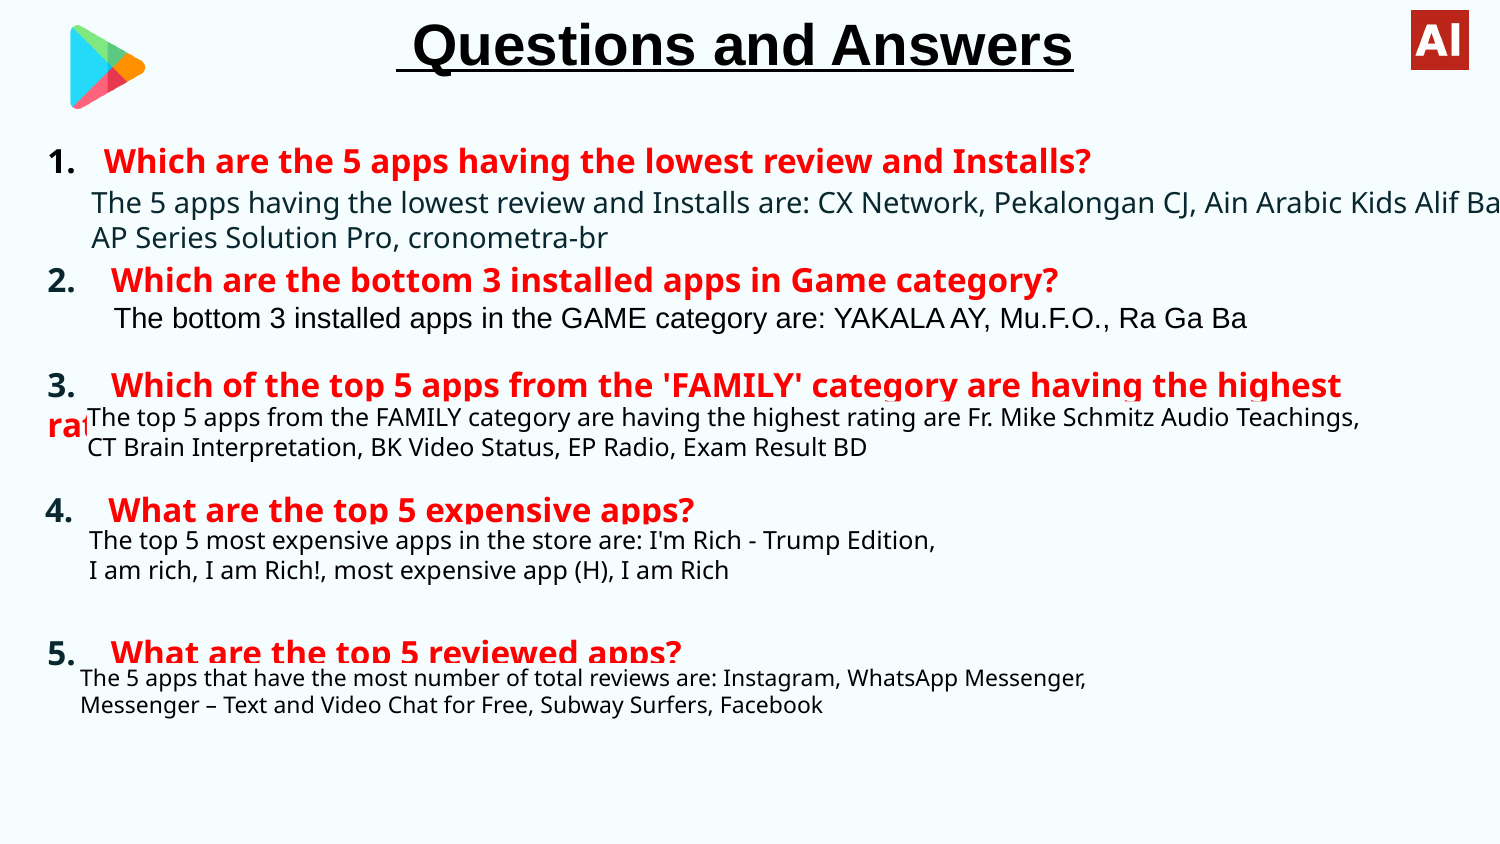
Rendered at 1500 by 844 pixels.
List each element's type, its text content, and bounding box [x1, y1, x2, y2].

text_box [65, 25, 150, 109]
picture [1411, 10, 1469, 70]
text_box The top 5 most expensive apps in the store are: I'm Rich - Trump Edition, I am rich, I am Rich!, most expensive app (H), I am Rich [89, 524, 944, 624]
text_box The top 5 apps from the FAMILY category are having the highest rating are Fr. Mike Schmitz Audio Teachings, CT Brain Interpretation, BK Video Status, EP Radio, Exam Result BD [86, 401, 1369, 552]
text_box 5. What are the top 5 reviewed apps? [32, 624, 1197, 750]
text_box The 5 apps that have the most number of total reviews are: Instagram, WhatsApp Messenger, Messenger – Text and Video Chat for Free, Subway Surfers, Facebook [80, 663, 1094, 808]
text_box The 5 apps having the lowest review and Installs are: CX Network, Pekalongan CJ, Ain Arabic Kids Alif Ba ta, AP Series Solution Pro, cronometra-br [91, 184, 1500, 255]
text_box Which are the 5 apps having the lowest review and Installs? 2. Which are the bottom 3 installed apps in Game category? The bottom 3 installed apps in the GAME category are: YAKALA AY, Mu.F.O., Ra Ga Ba 3. Which of the top 5 apps from the 'FAMILY' category are having the highest rating? : [32, 132, 1470, 557]
text_box Questions and Answers [186, 0, 1366, 85]
text_box 4. What are the top 5 expensive apps? [30, 481, 1363, 607]
